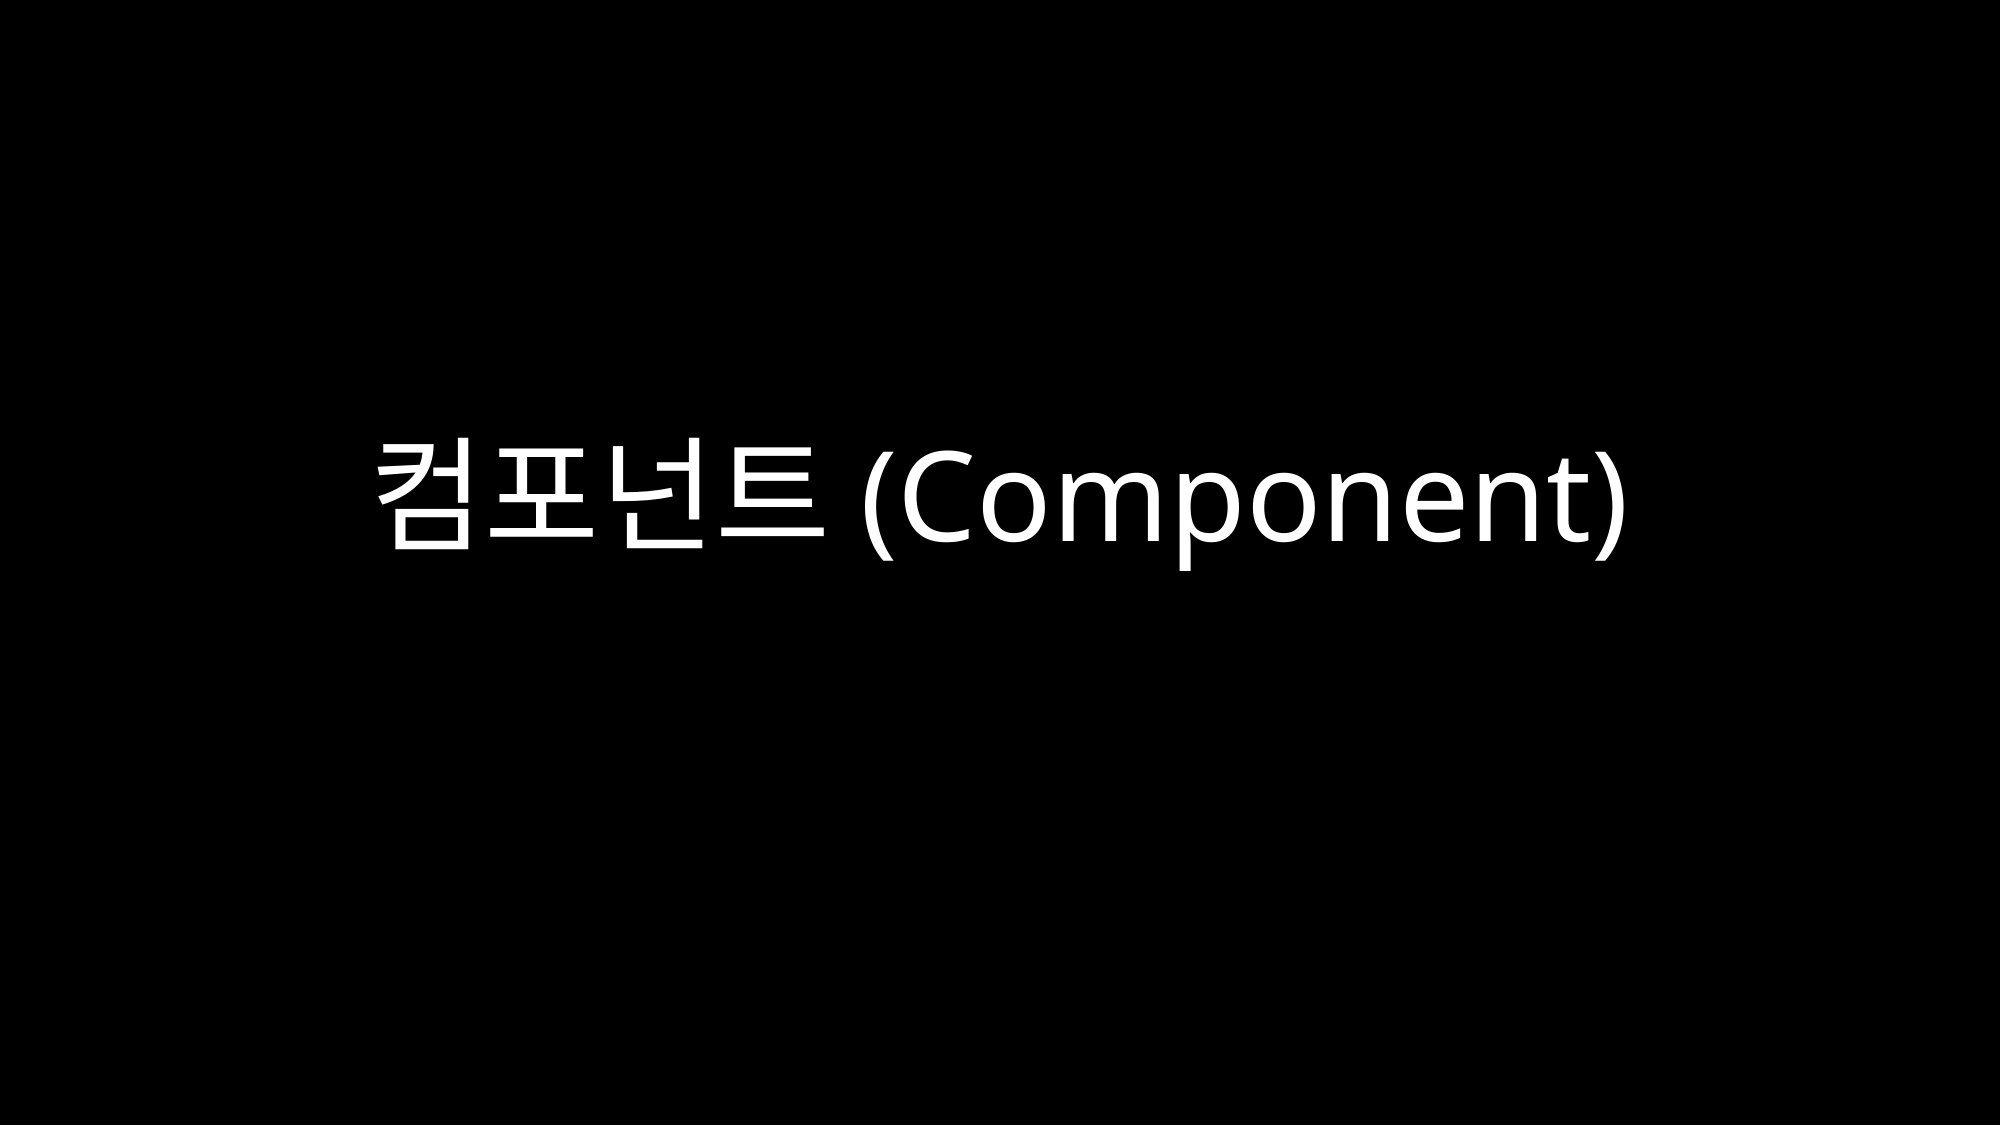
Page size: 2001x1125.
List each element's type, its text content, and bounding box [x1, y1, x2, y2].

title 컴포넌트(Component) [249, 183, 1751, 577]
